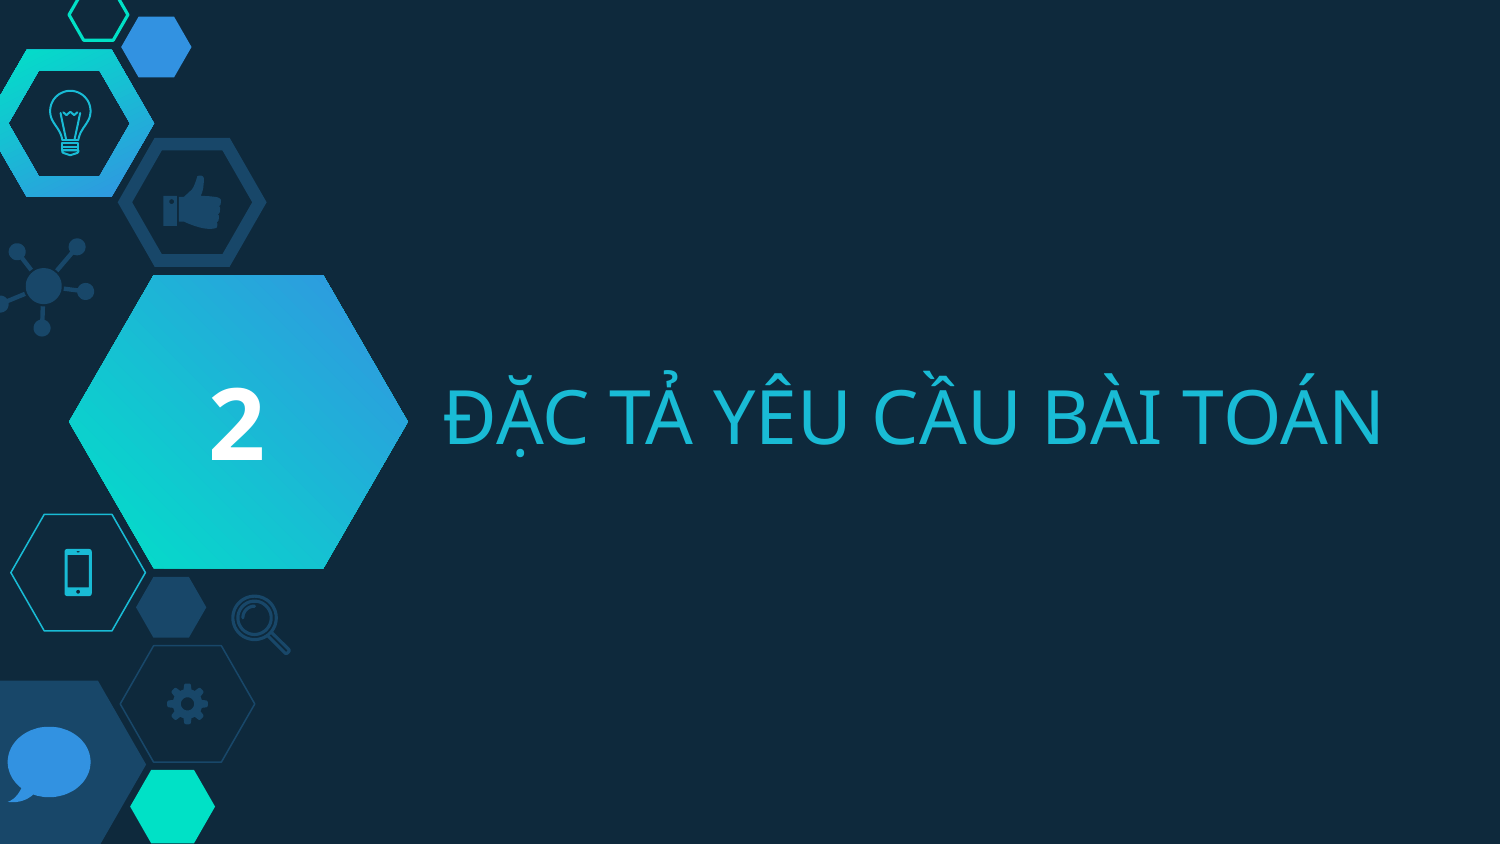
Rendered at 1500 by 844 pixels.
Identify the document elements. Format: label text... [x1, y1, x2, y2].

title ĐẶC TẢ YÊU CẦU BÀI TOÁN [427, 338, 1488, 475]
text_box 2 [67, 274, 407, 566]
